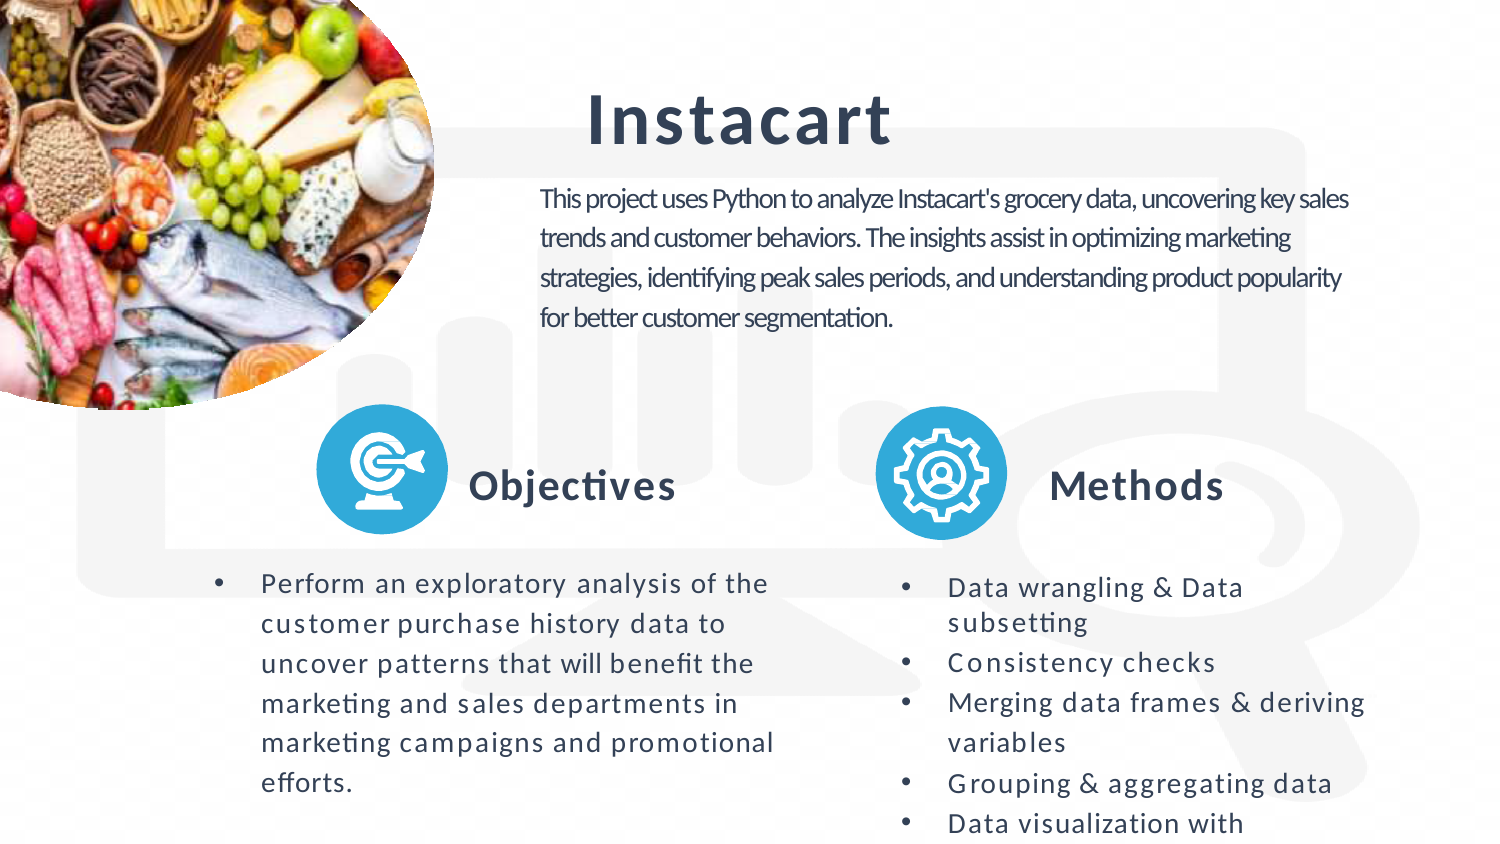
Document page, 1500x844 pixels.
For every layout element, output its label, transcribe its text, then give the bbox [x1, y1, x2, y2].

text_box [376, 450, 425, 473]
text_box [916, 450, 967, 500]
text_box [316, 410, 448, 535]
text_box [355, 493, 403, 510]
text_box Instacart This project uses Python to analyze Instacart's grocery data, uncovering key sales trends and customer behaviors. The insights assist in optimizing marketing strategies, identifying peak sales periods, and understanding product popularity for better customer segmentation. [537, 69, 1369, 334]
text_box [875, 406, 1008, 540]
text_box [363, 445, 393, 478]
text_box [893, 428, 990, 523]
text_box [0, 0, 434, 410]
text_box Methods Data wrangling & Data subsetting Consistency checks Merging data frames & deriving variables Grouping & aggregating data Data visualization with python. [898, 456, 1401, 844]
text_box [350, 432, 406, 491]
text_box Objectives Perform an exploratory analysis of the customer purchase history data to uncover patterns that will benefit the marketing and sales departments in marketing campaigns and promotional efforts. [212, 456, 777, 799]
